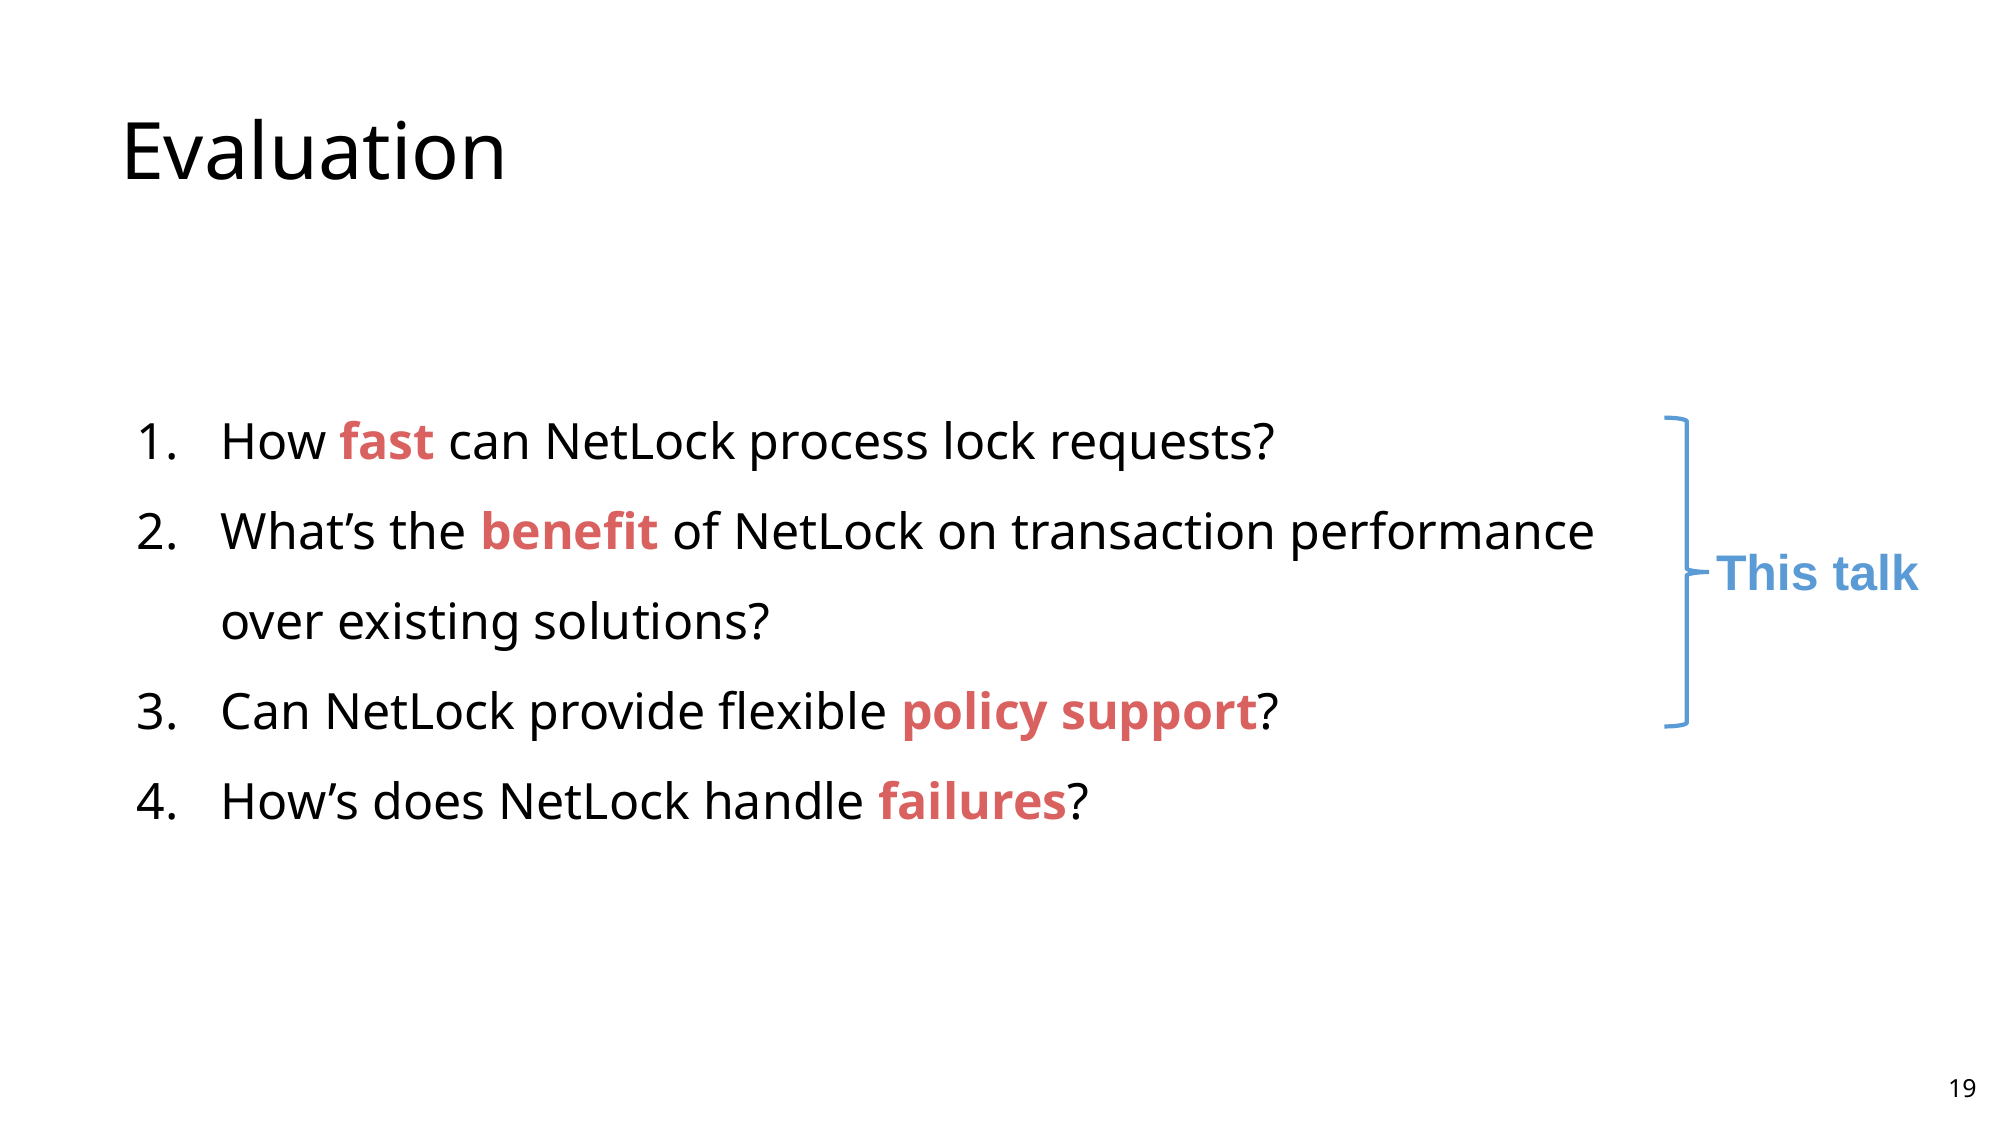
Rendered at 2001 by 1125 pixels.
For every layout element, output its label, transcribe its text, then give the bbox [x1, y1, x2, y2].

slide_number 18 [1541, 1059, 1992, 1120]
text_box [1664, 417, 1701, 727]
text_box This talk [1701, 533, 1979, 608]
text_box How fast can NetLock process lock requests? What’s the benefit of NetLock on transaction performance over existing solutions? Can NetLock provide flexible policy support? How’s does NetLock handle failures? [121, 286, 1682, 922]
title Evaluation [105, 45, 1830, 263]
